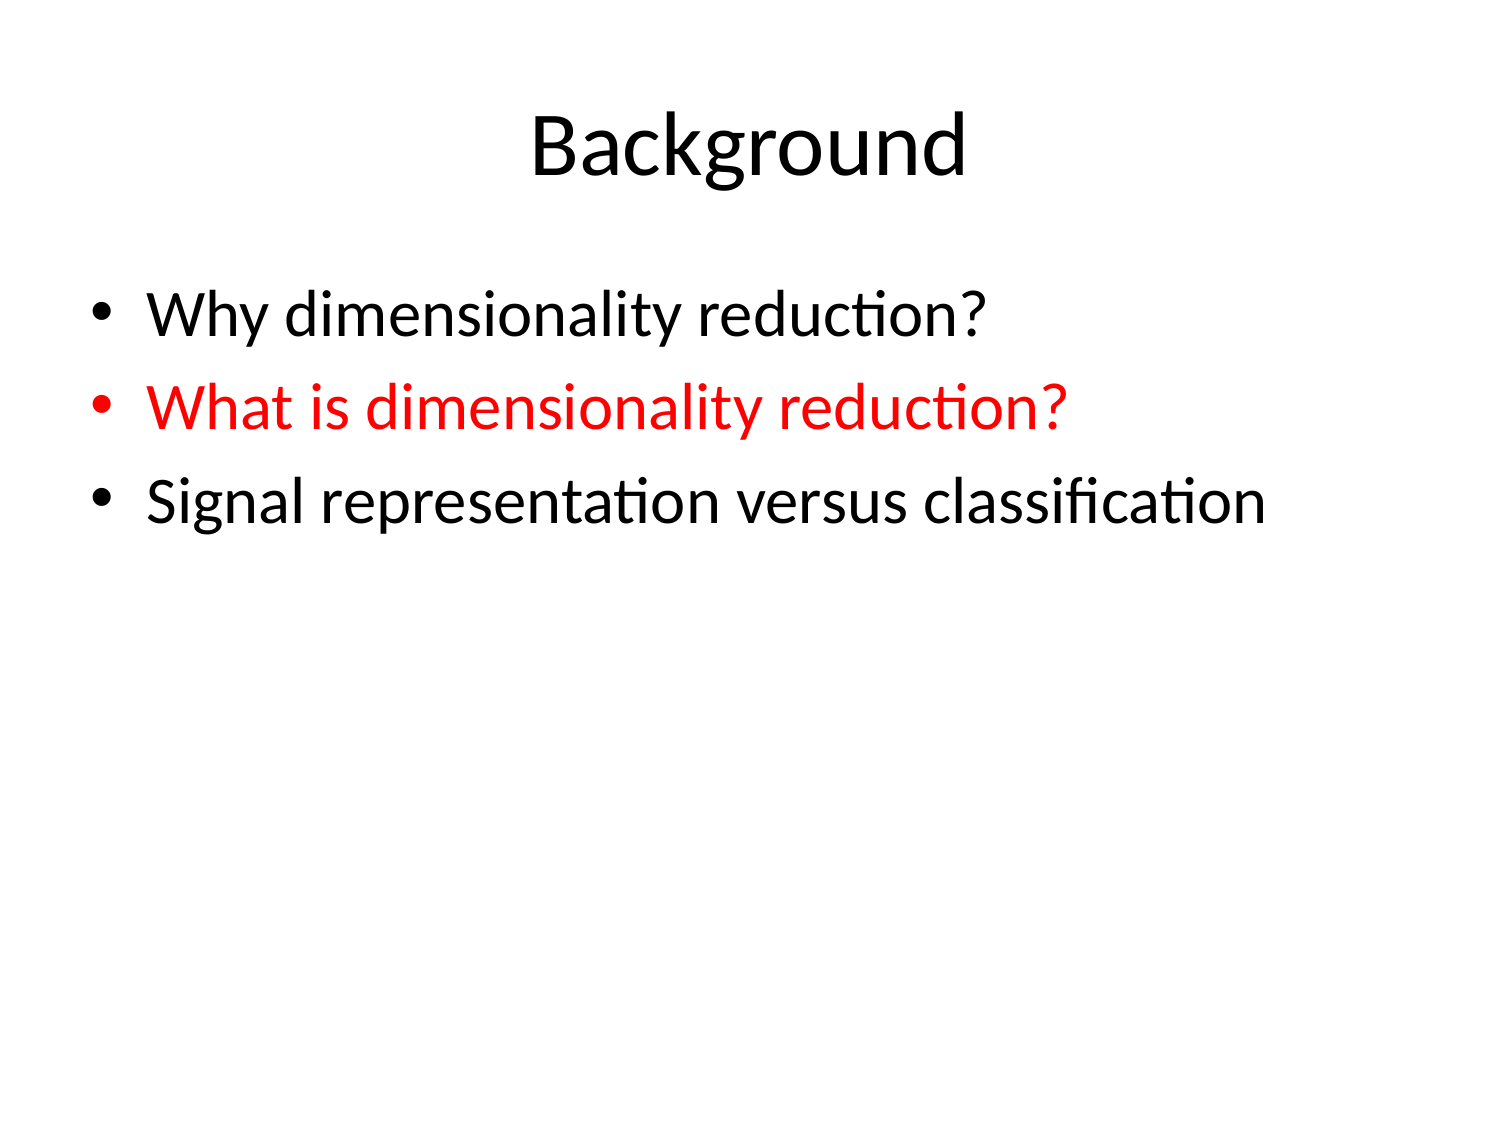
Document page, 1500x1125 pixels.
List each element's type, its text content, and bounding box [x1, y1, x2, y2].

title Background [75, 45, 1425, 233]
list Why dimensionality reduction? What is dimensionality reduction? Signal representation versus classification [75, 262, 1425, 1005]
